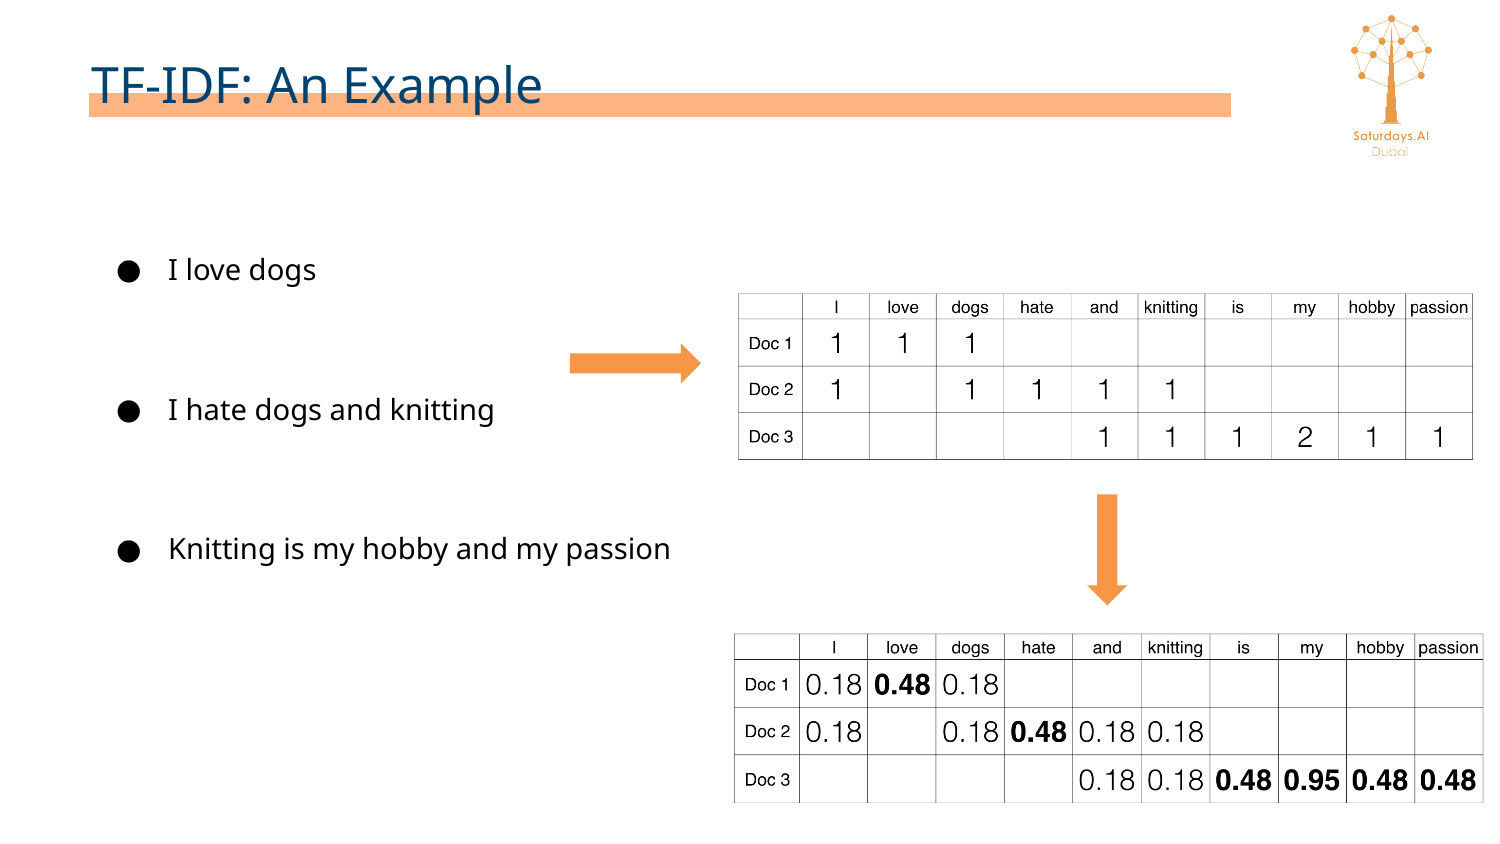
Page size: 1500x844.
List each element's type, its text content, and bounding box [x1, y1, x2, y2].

text_box [569, 343, 701, 384]
text_box I love dogs I hate dogs and knitting Knitting is my hobby and my passion [78, 201, 705, 583]
picture [1351, 15, 1433, 160]
text_box TF-IDF: An Example [88, 50, 629, 104]
picture [727, 278, 1487, 472]
text_box [1087, 494, 1128, 606]
picture [727, 628, 1487, 808]
